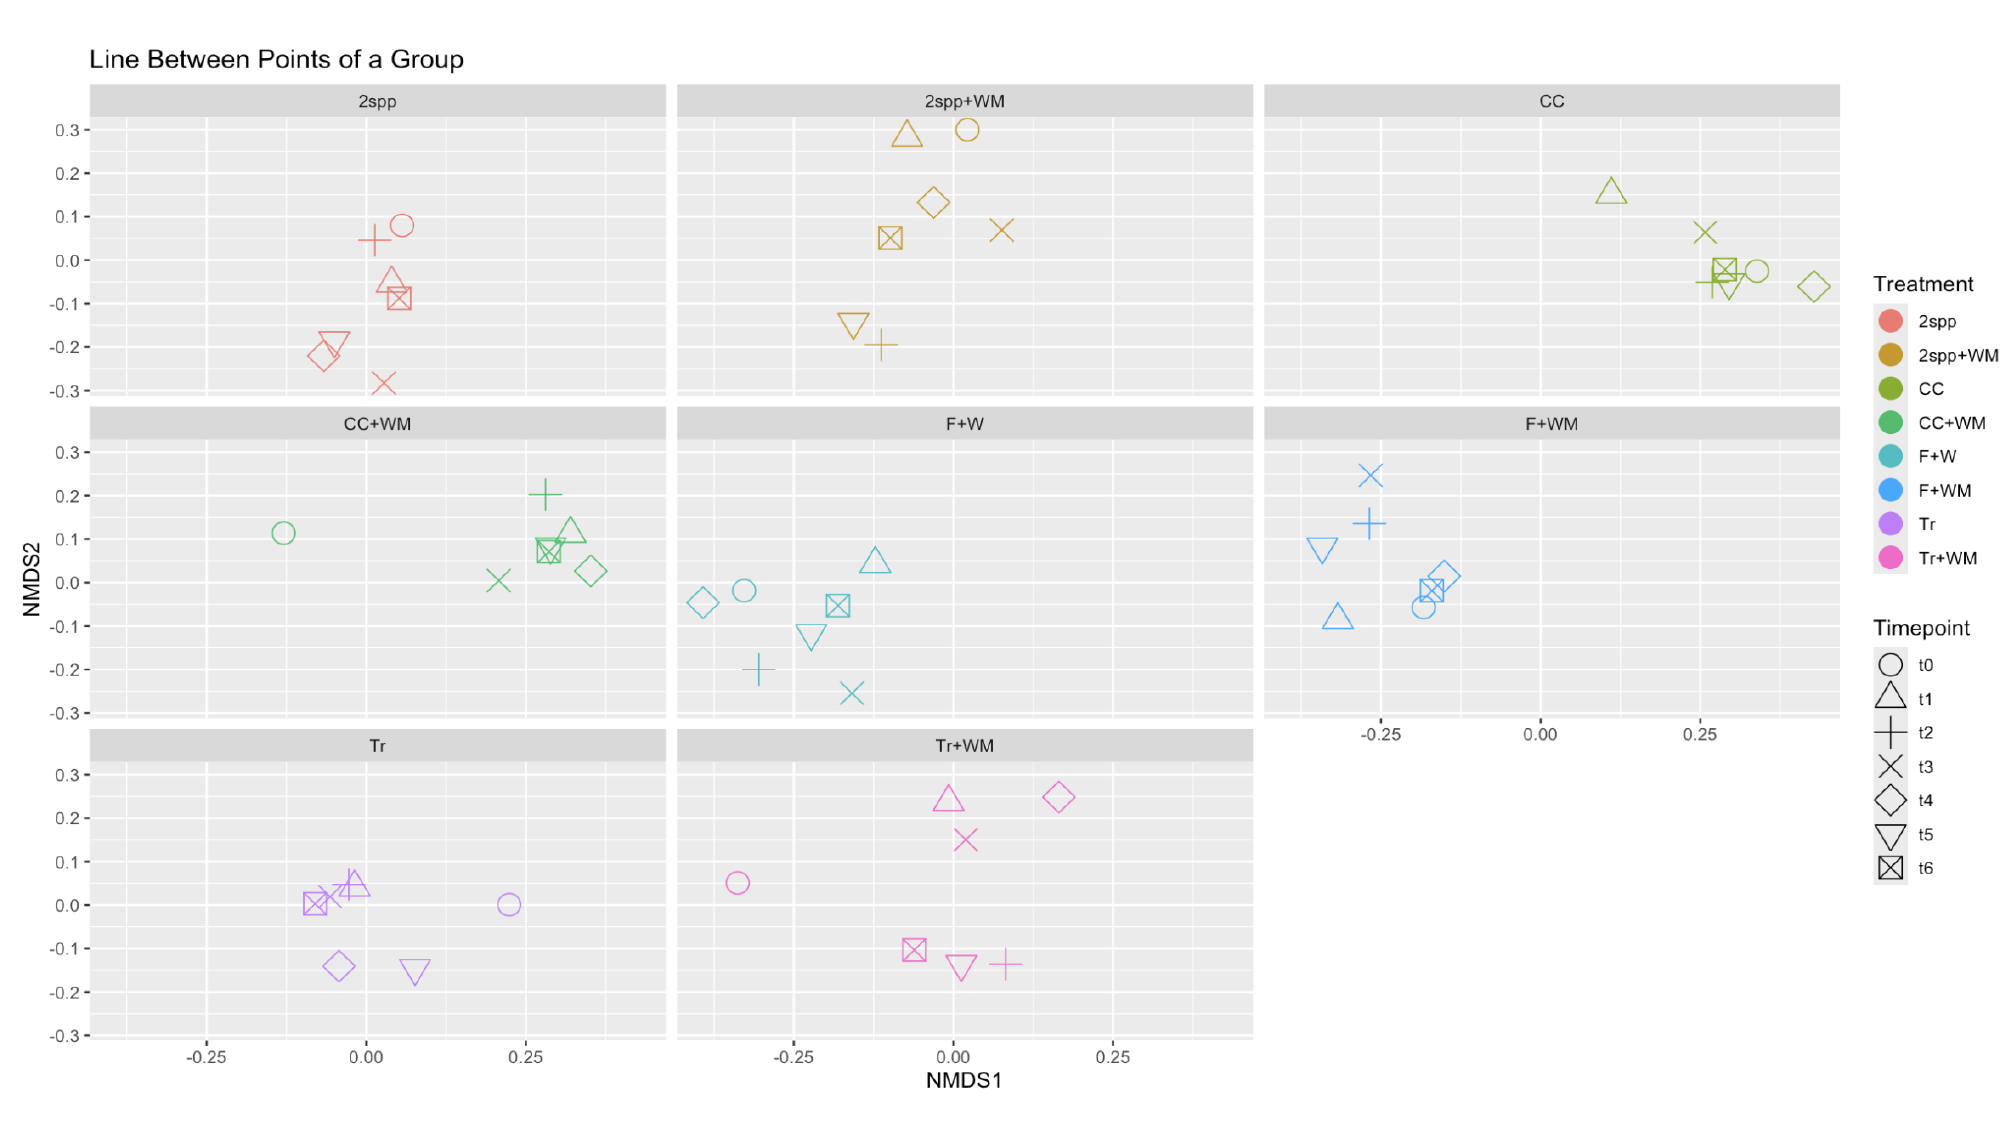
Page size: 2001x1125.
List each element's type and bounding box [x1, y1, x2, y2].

text_box [708, 600, 834, 635]
text_box [882, 117, 938, 326]
text_box [1321, 543, 1455, 598]
picture [0, 27, 2000, 1101]
text_box [302, 879, 423, 971]
text_box [1627, 194, 1747, 275]
text_box [926, 797, 1056, 977]
text_box [494, 496, 591, 588]
